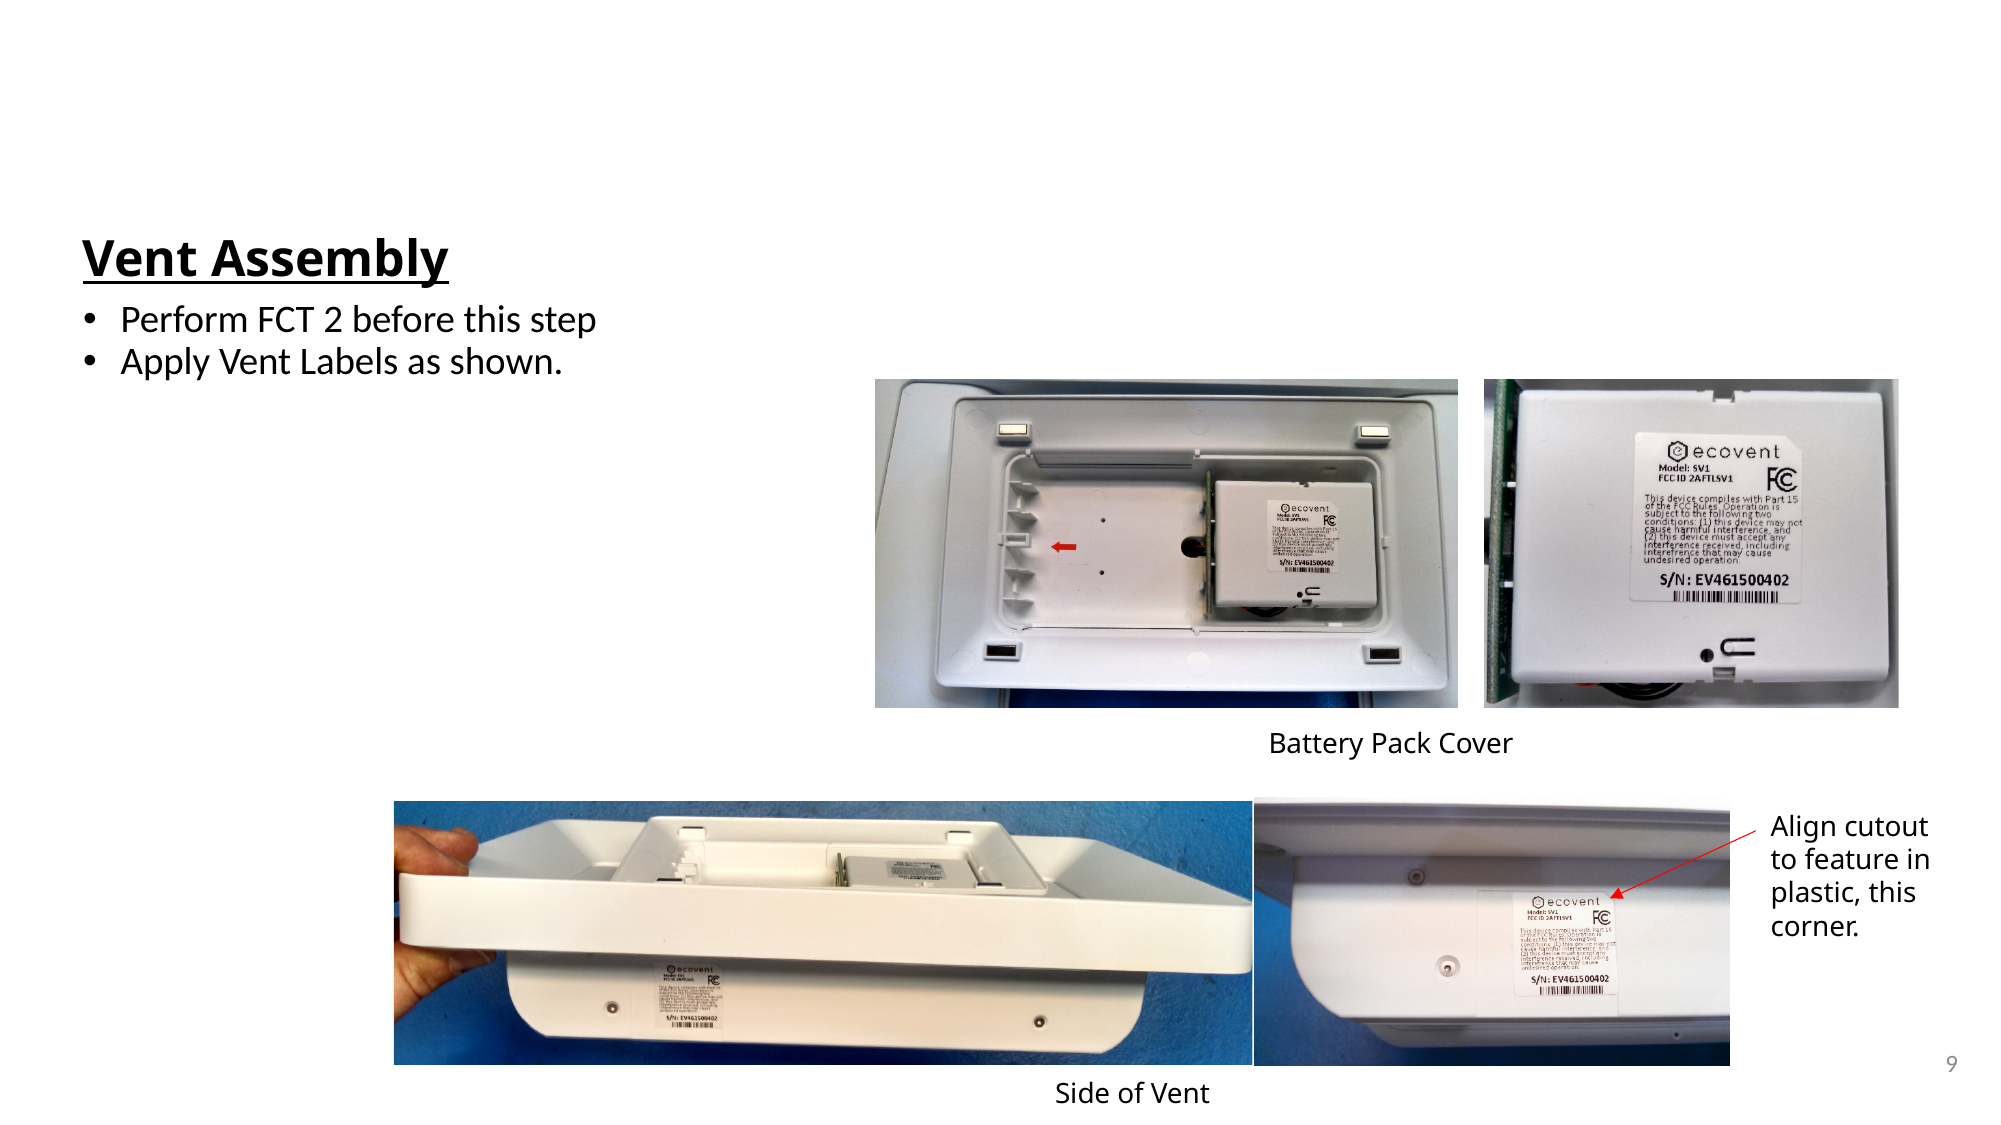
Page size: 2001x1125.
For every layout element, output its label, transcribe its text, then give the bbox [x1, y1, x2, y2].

slide_number 9 [1853, 1019, 1974, 1106]
text_box Battery Pack Cover [1166, 718, 1616, 767]
picture [393, 801, 1253, 1065]
picture [1484, 379, 1899, 708]
text_box Side of Vent [908, 1068, 1357, 1117]
text_box Align cutout to feature in plastic, this corner. [1755, 801, 1951, 950]
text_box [1609, 830, 1756, 899]
picture [1254, 797, 1730, 1066]
picture [875, 379, 1458, 708]
list Perform FCT 2 before this step Apply Vent Labels as shown. [68, 284, 1667, 659]
text_box Vent Assembly [68, 219, 831, 295]
